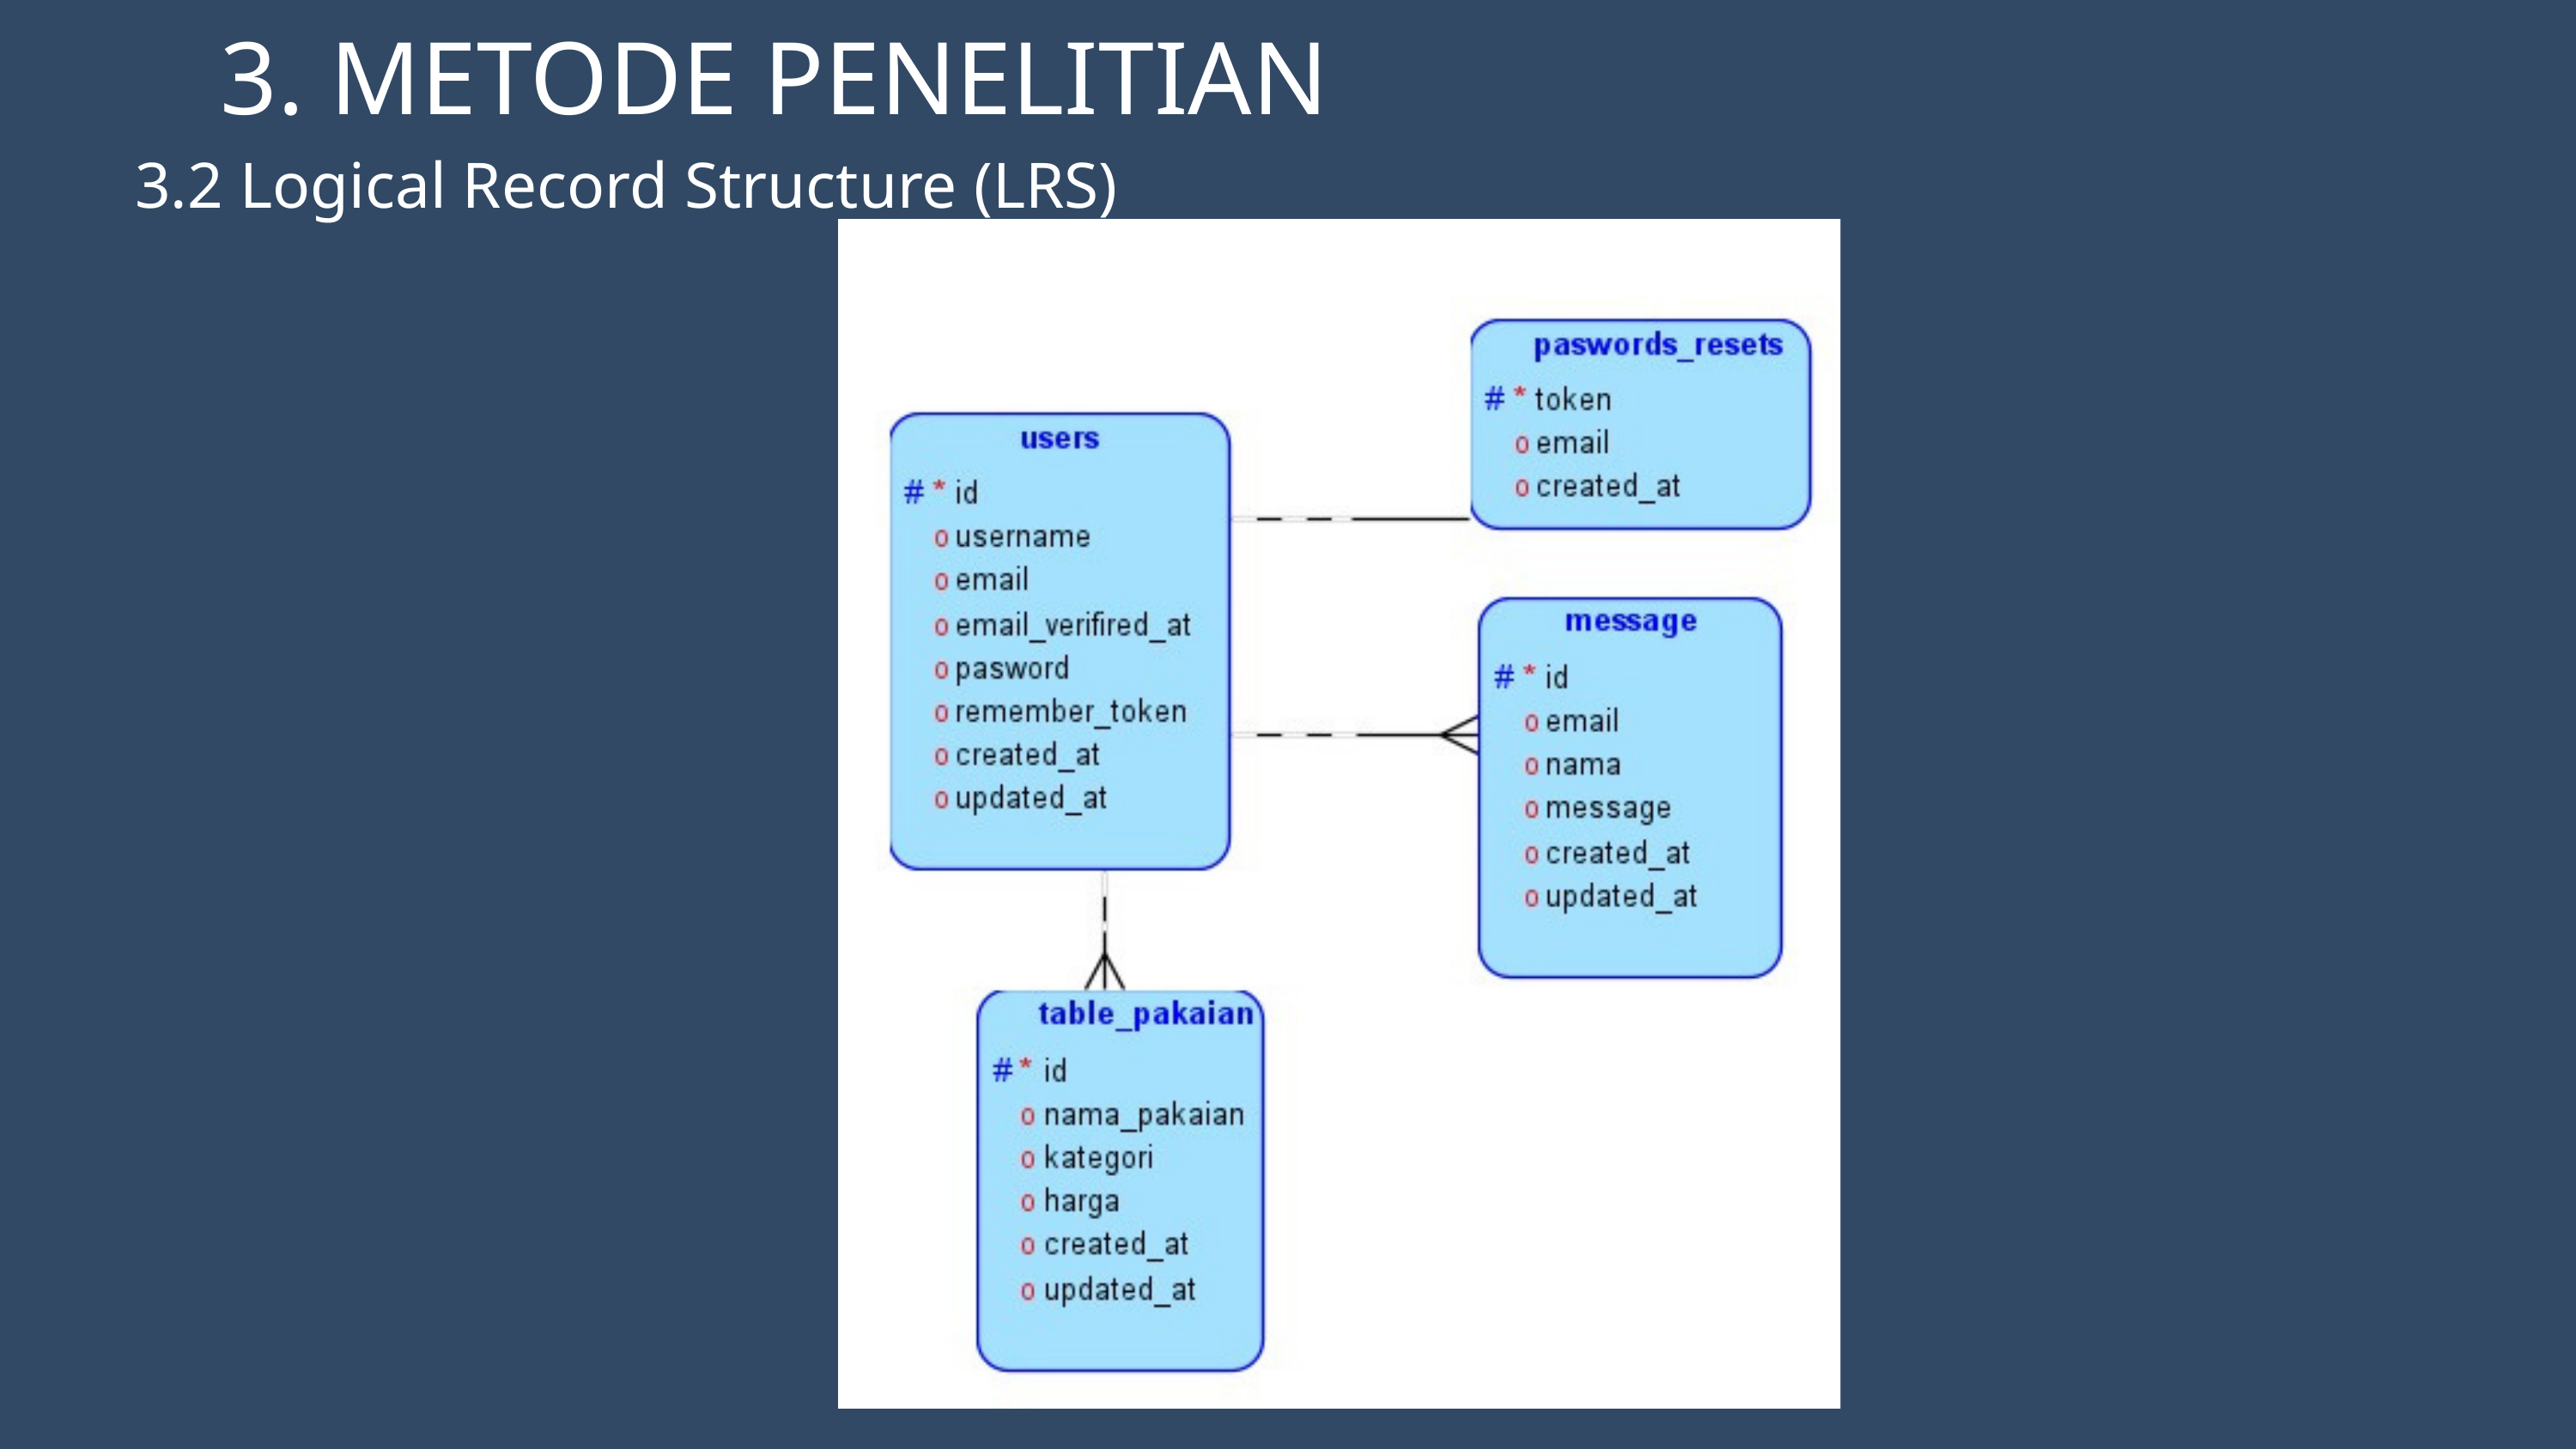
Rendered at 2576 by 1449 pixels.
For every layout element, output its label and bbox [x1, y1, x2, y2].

text_box [838, 219, 1841, 1409]
text_box [0, 14, 1330, 232]
